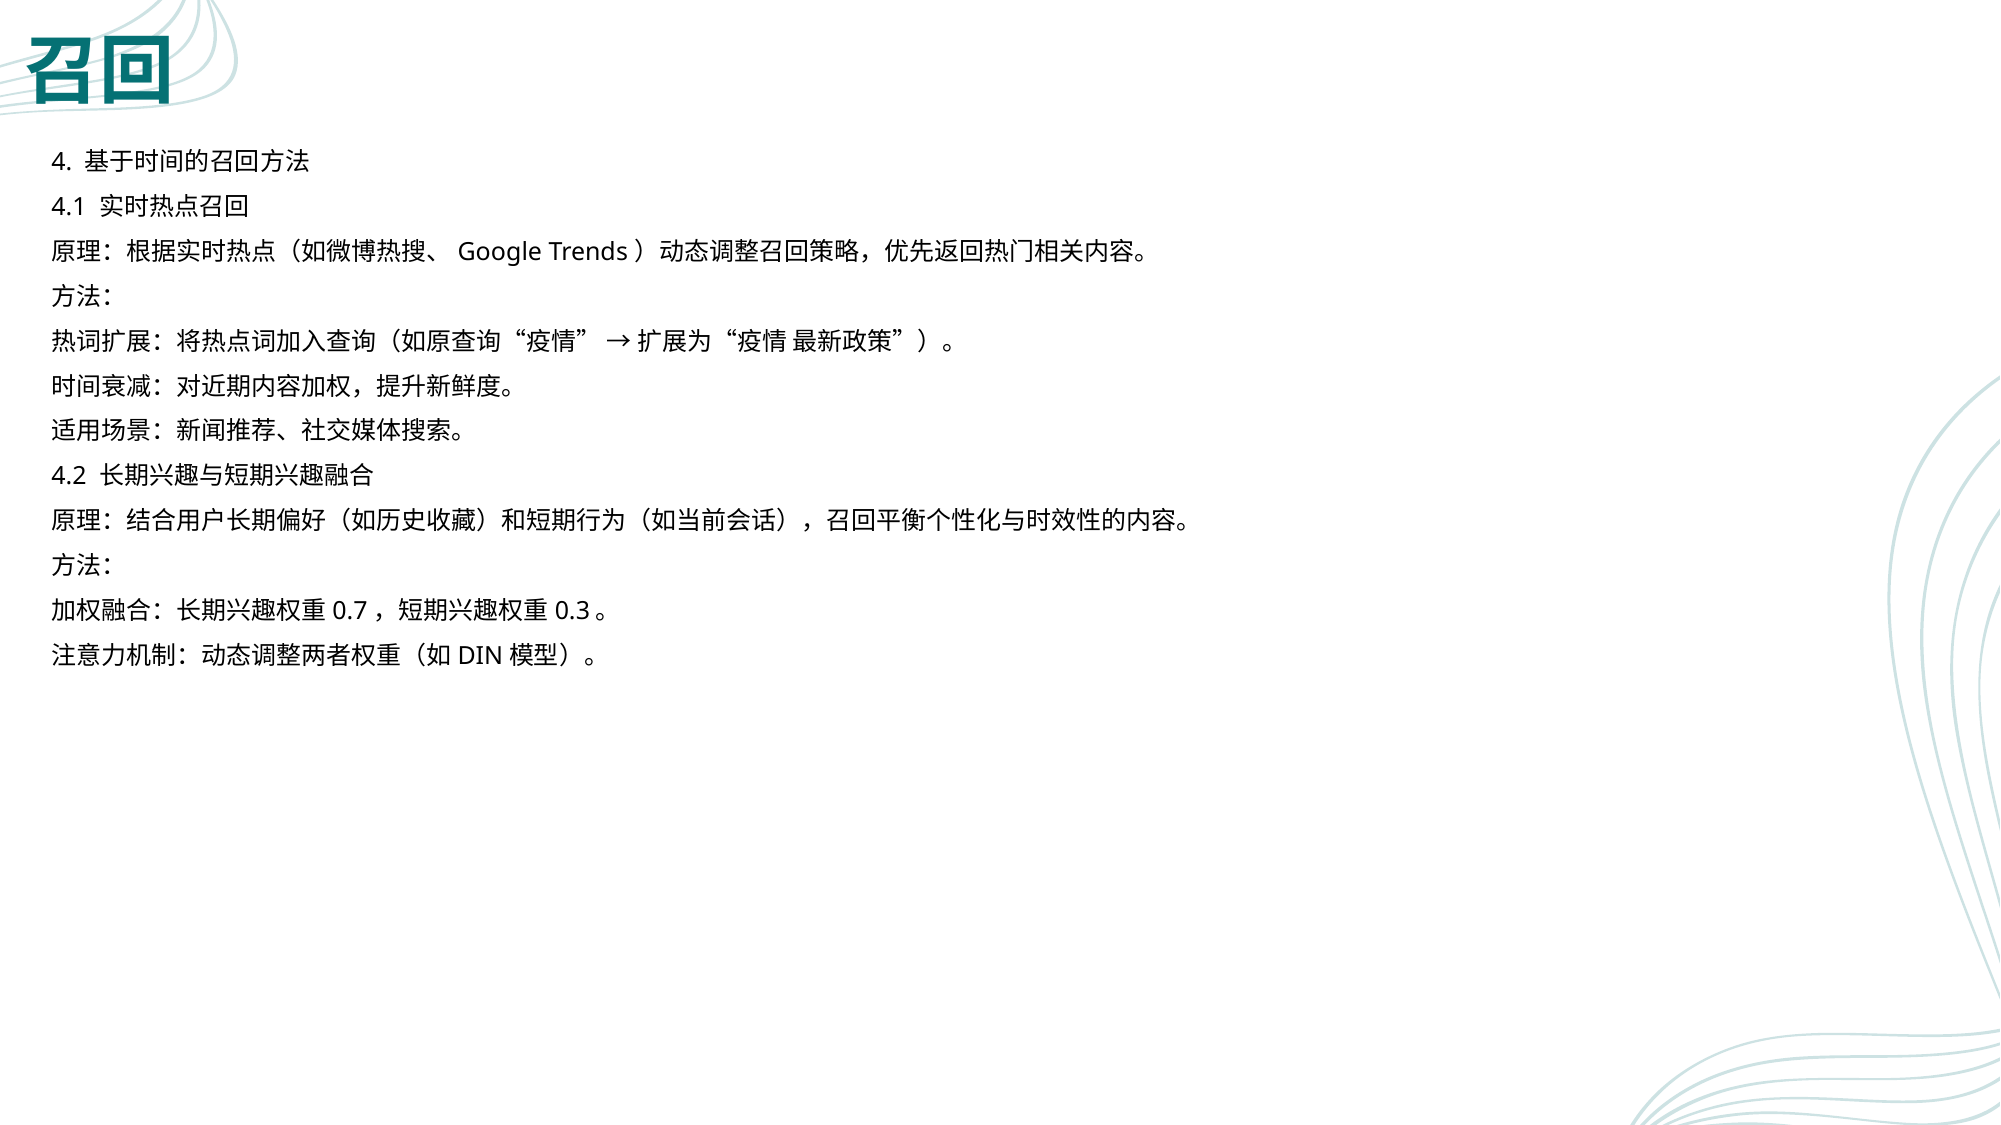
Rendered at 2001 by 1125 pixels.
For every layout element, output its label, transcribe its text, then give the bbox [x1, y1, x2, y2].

text_box 4. 基于时间的召回方法 4.1 实时热点召回 原理：根据实时热点（如微博热搜、Google Trends）动态调整召回策略，优先返回热门相关内容。 方法： 热词扩展：将热点词加入查询（如原查询“疫情” → 扩展为“疫情 最新政策”）。 时间衰减：对近期内容加权，提升新鲜度。 适用场景：新闻推荐、社交媒体搜索。 4.2 长期兴趣与短期兴趣融合 原理：结合用户长期偏好（如历史收藏）和短期行为（如当前会话），召回平衡个性化与时效性的内容。 方法： 加权融合：长期兴趣权重0.7，短期兴趣权重0.3。 注意力机制：动态调整两者权重（如DIN模型）。 [36, 137, 1862, 1125]
title 召回 [24, 21, 1796, 113]
